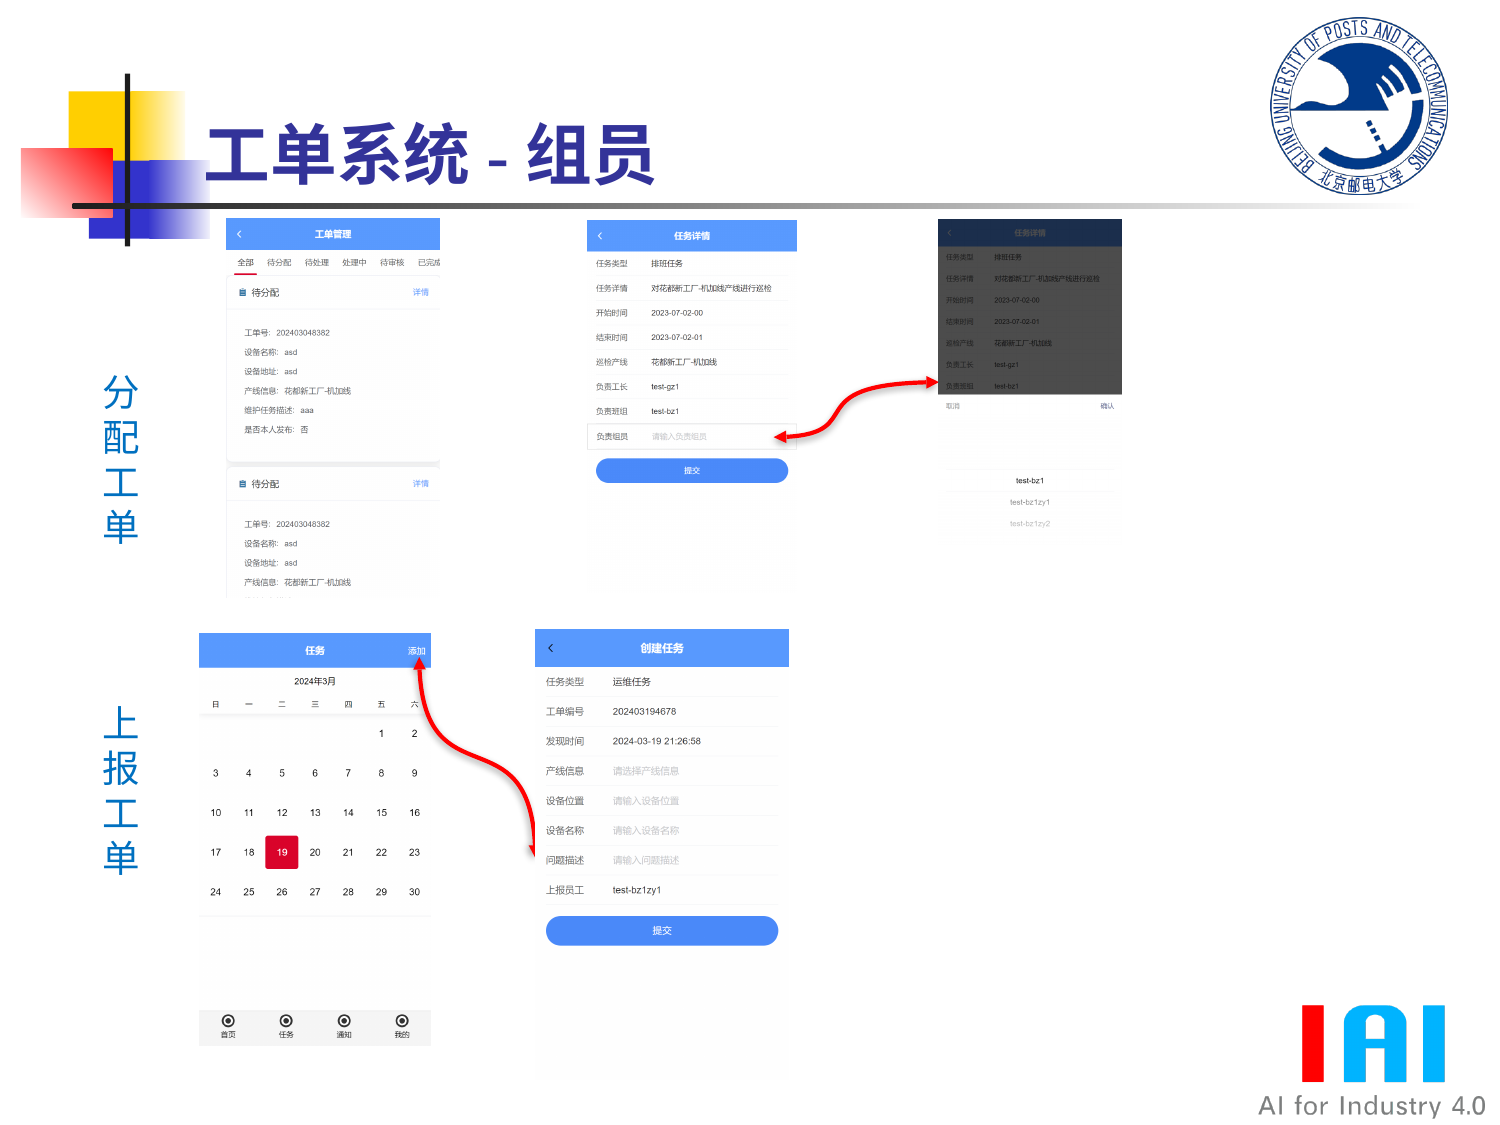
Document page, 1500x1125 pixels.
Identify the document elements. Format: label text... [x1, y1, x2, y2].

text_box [376, 699, 530, 816]
picture [535, 629, 790, 1080]
picture [198, 633, 432, 1047]
picture [1256, 992, 1488, 1120]
picture [225, 218, 440, 599]
picture [938, 219, 1122, 545]
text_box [773, 381, 933, 438]
text_box 分配工单 [88, 361, 159, 557]
title 工单系统-组员 [188, 12, 1468, 200]
picture [587, 220, 797, 593]
text_box 上报工单 [88, 692, 159, 888]
